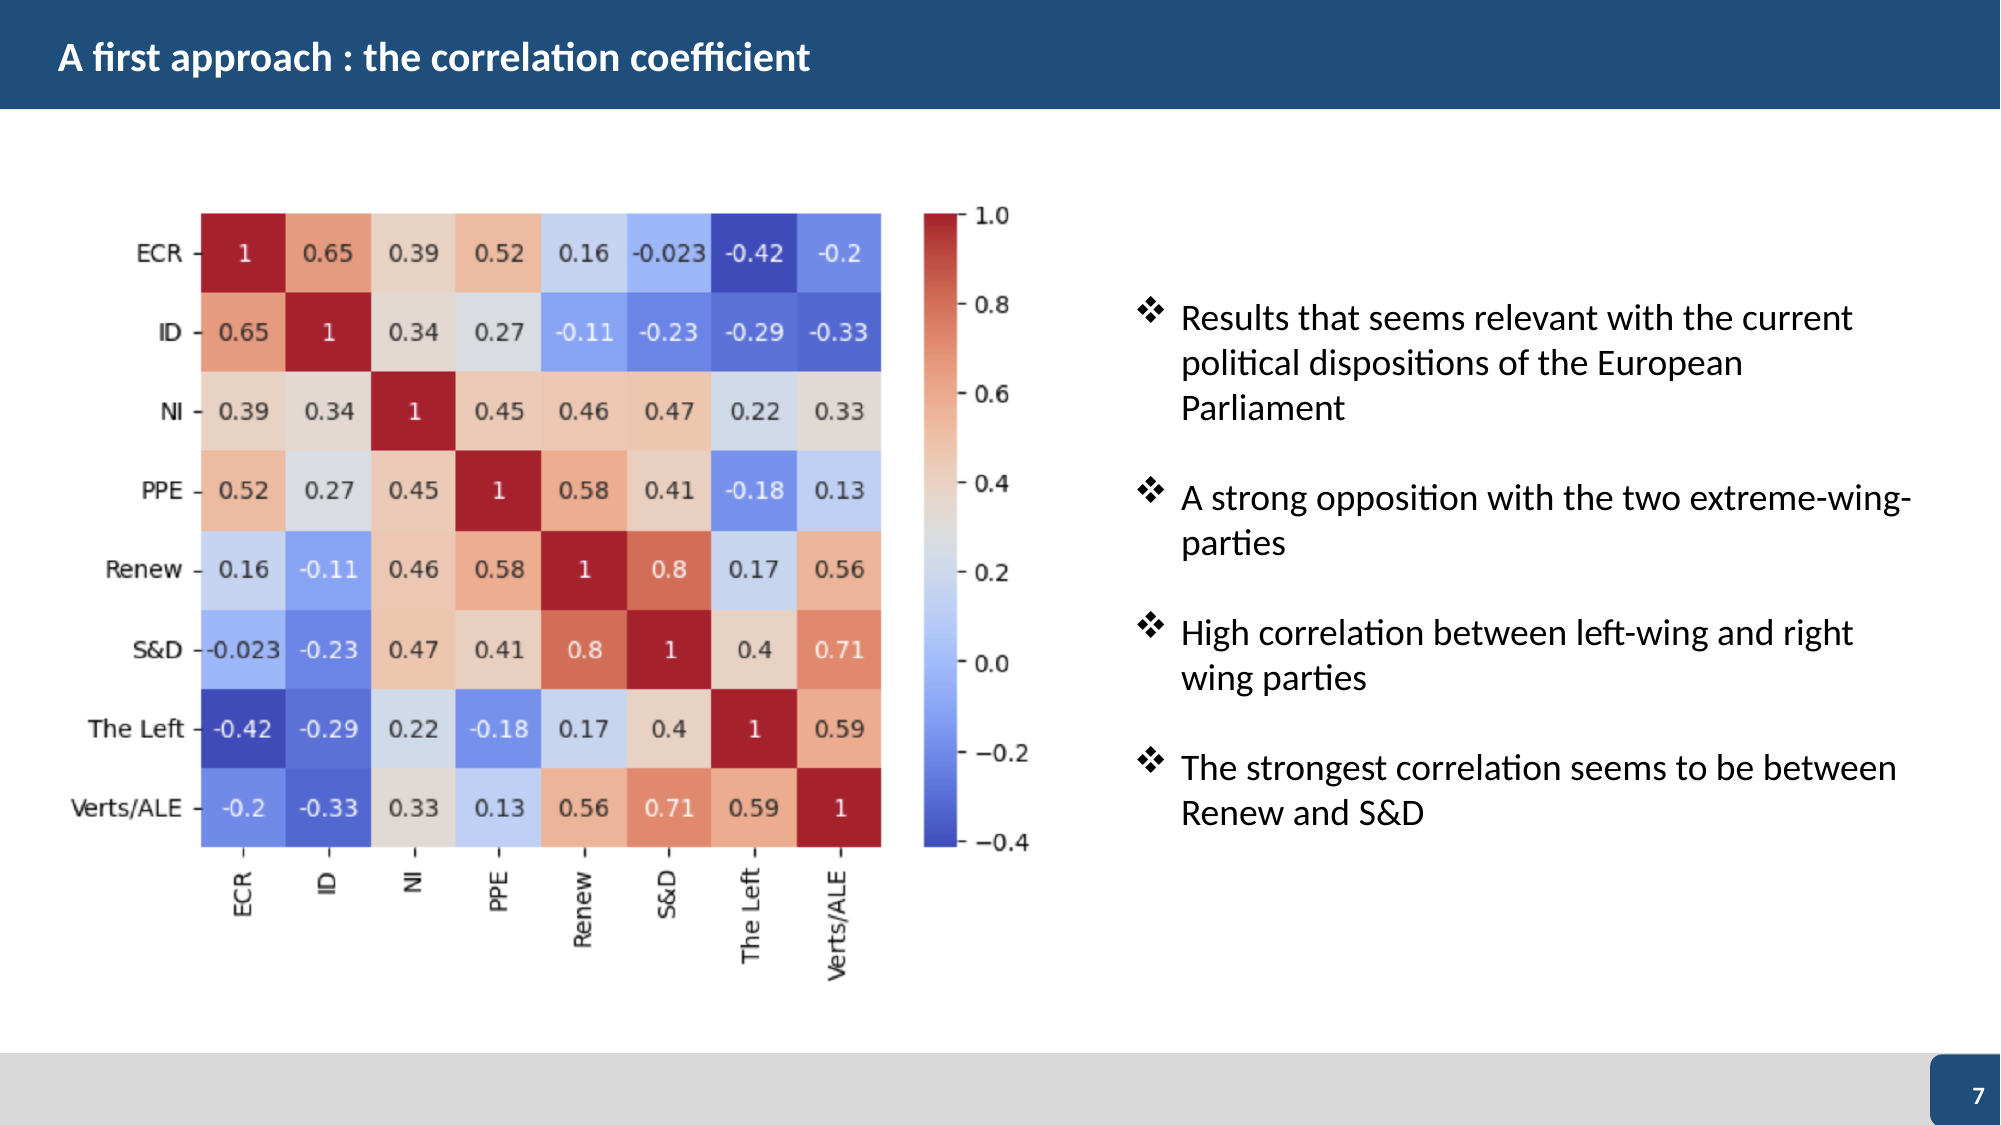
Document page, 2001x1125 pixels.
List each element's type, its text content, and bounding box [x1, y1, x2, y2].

text_box A first approach : the correlation coefficient [43, 22, 1181, 88]
picture [43, 189, 1044, 1005]
text_box Results that seems relevant with the current political dispositions of the European Parliament A strong opposition with the two extreme-wing-parties High correlation between left-wing and right wing parties The strongest correlation seems to be between Renew and S&D [1119, 285, 1931, 841]
text_box 6 [1549, 1065, 2000, 1125]
text_box [1929, 1053, 2000, 1065]
text_box [0, 0, 2000, 111]
text_box [0, 1052, 2000, 1125]
